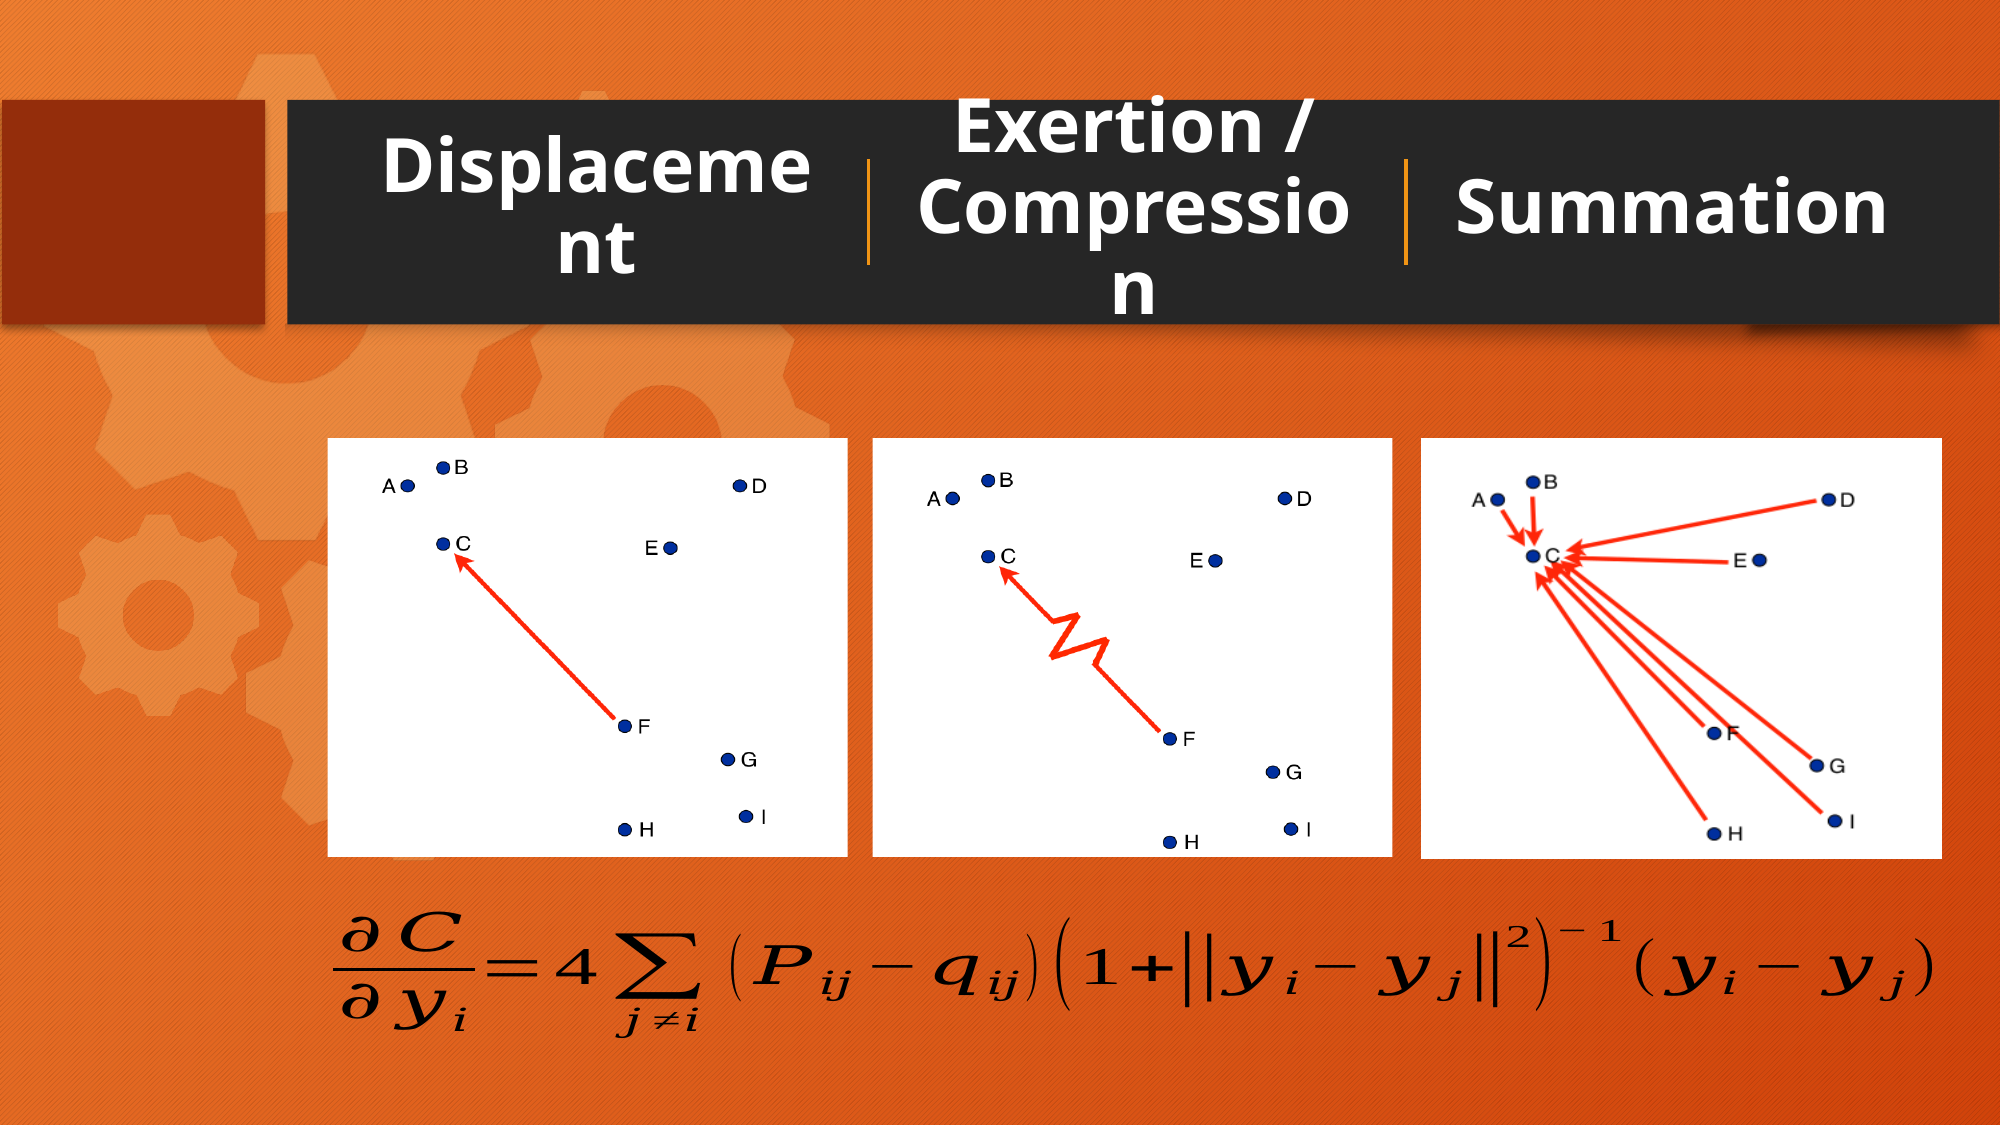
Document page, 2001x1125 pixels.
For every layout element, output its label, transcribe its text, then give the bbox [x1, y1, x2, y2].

picture [16, 12, 2000, 930]
list Summation [1421, 122, 1925, 297]
list Exertion / Compression [883, 120, 1386, 298]
picture [1420, 437, 1942, 860]
title Displacement [345, 120, 848, 298]
